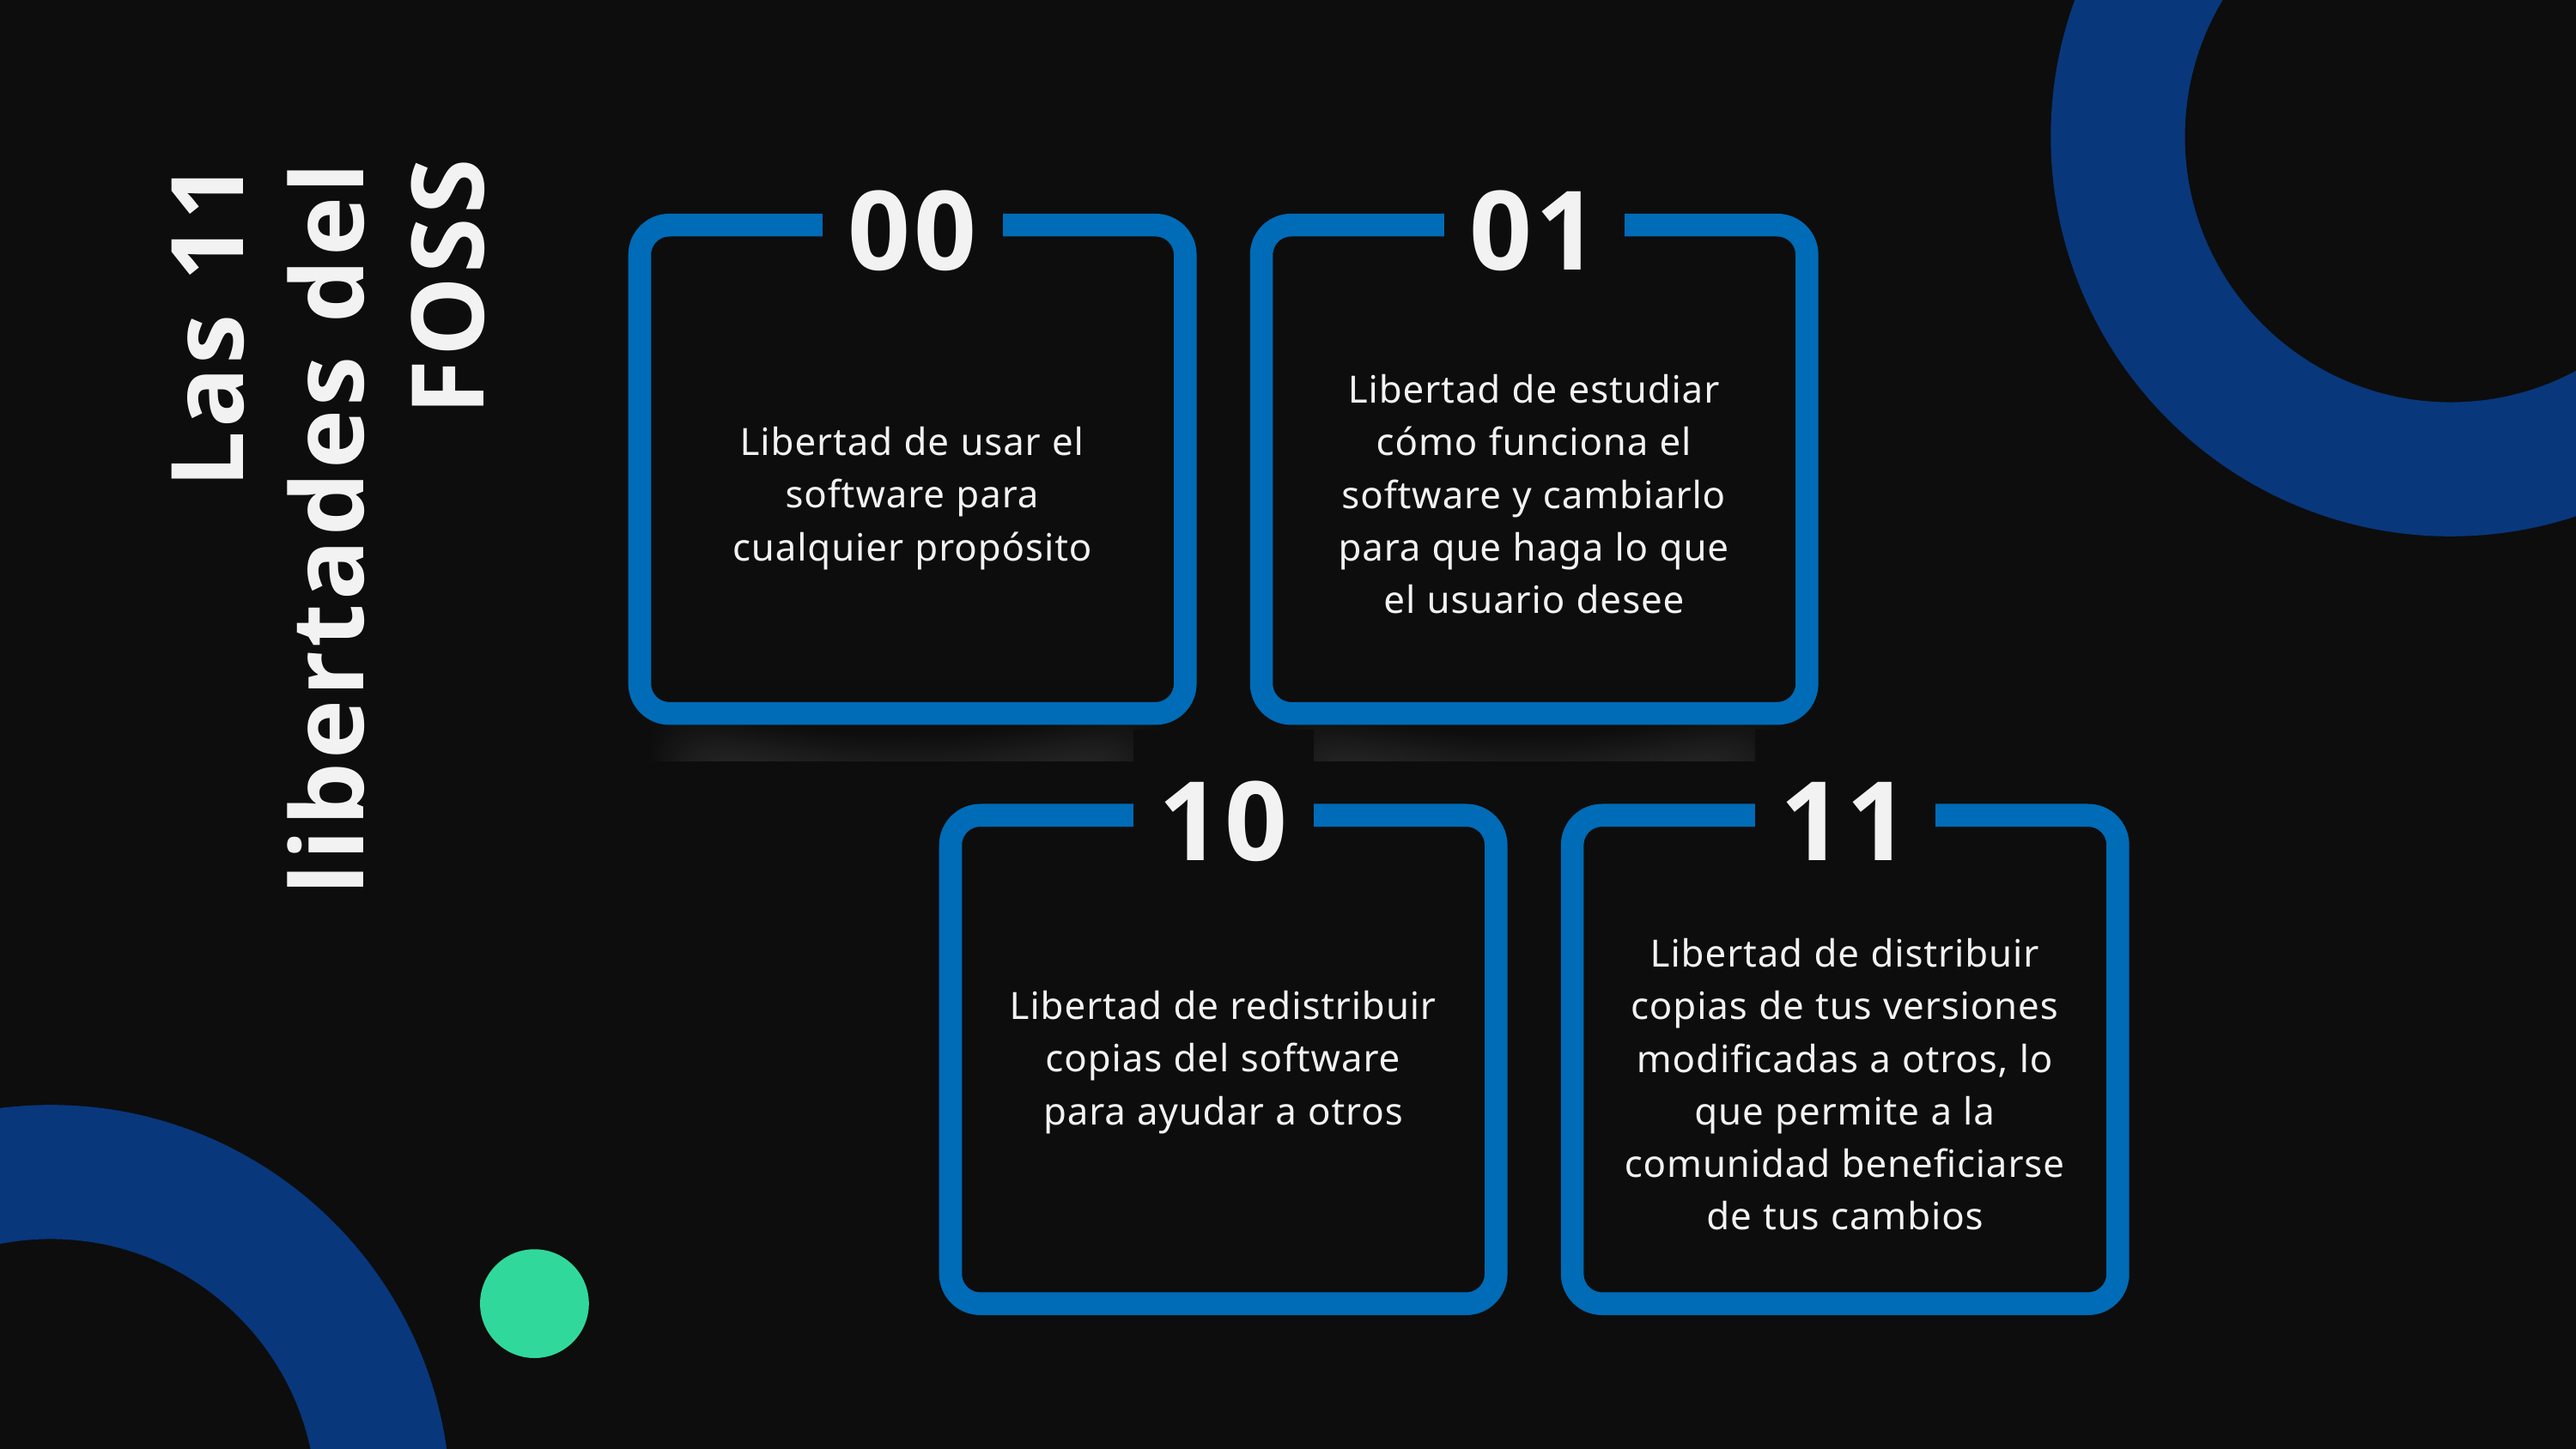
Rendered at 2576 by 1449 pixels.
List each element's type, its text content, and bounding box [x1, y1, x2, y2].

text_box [639, 224, 1186, 714]
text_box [1443, 139, 1625, 318]
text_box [1133, 729, 1314, 908]
text_box [640, 721, 1174, 761]
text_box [479, 1249, 590, 1359]
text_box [0, 1172, 384, 1449]
text_box [1261, 721, 1795, 761]
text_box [950, 815, 1497, 1304]
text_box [822, 139, 1003, 318]
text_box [1571, 815, 2118, 1304]
text_box Las 11 libertades del FOSS [143, 159, 505, 1039]
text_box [1261, 224, 1807, 714]
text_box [1754, 729, 1935, 908]
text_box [2117, 0, 2576, 470]
